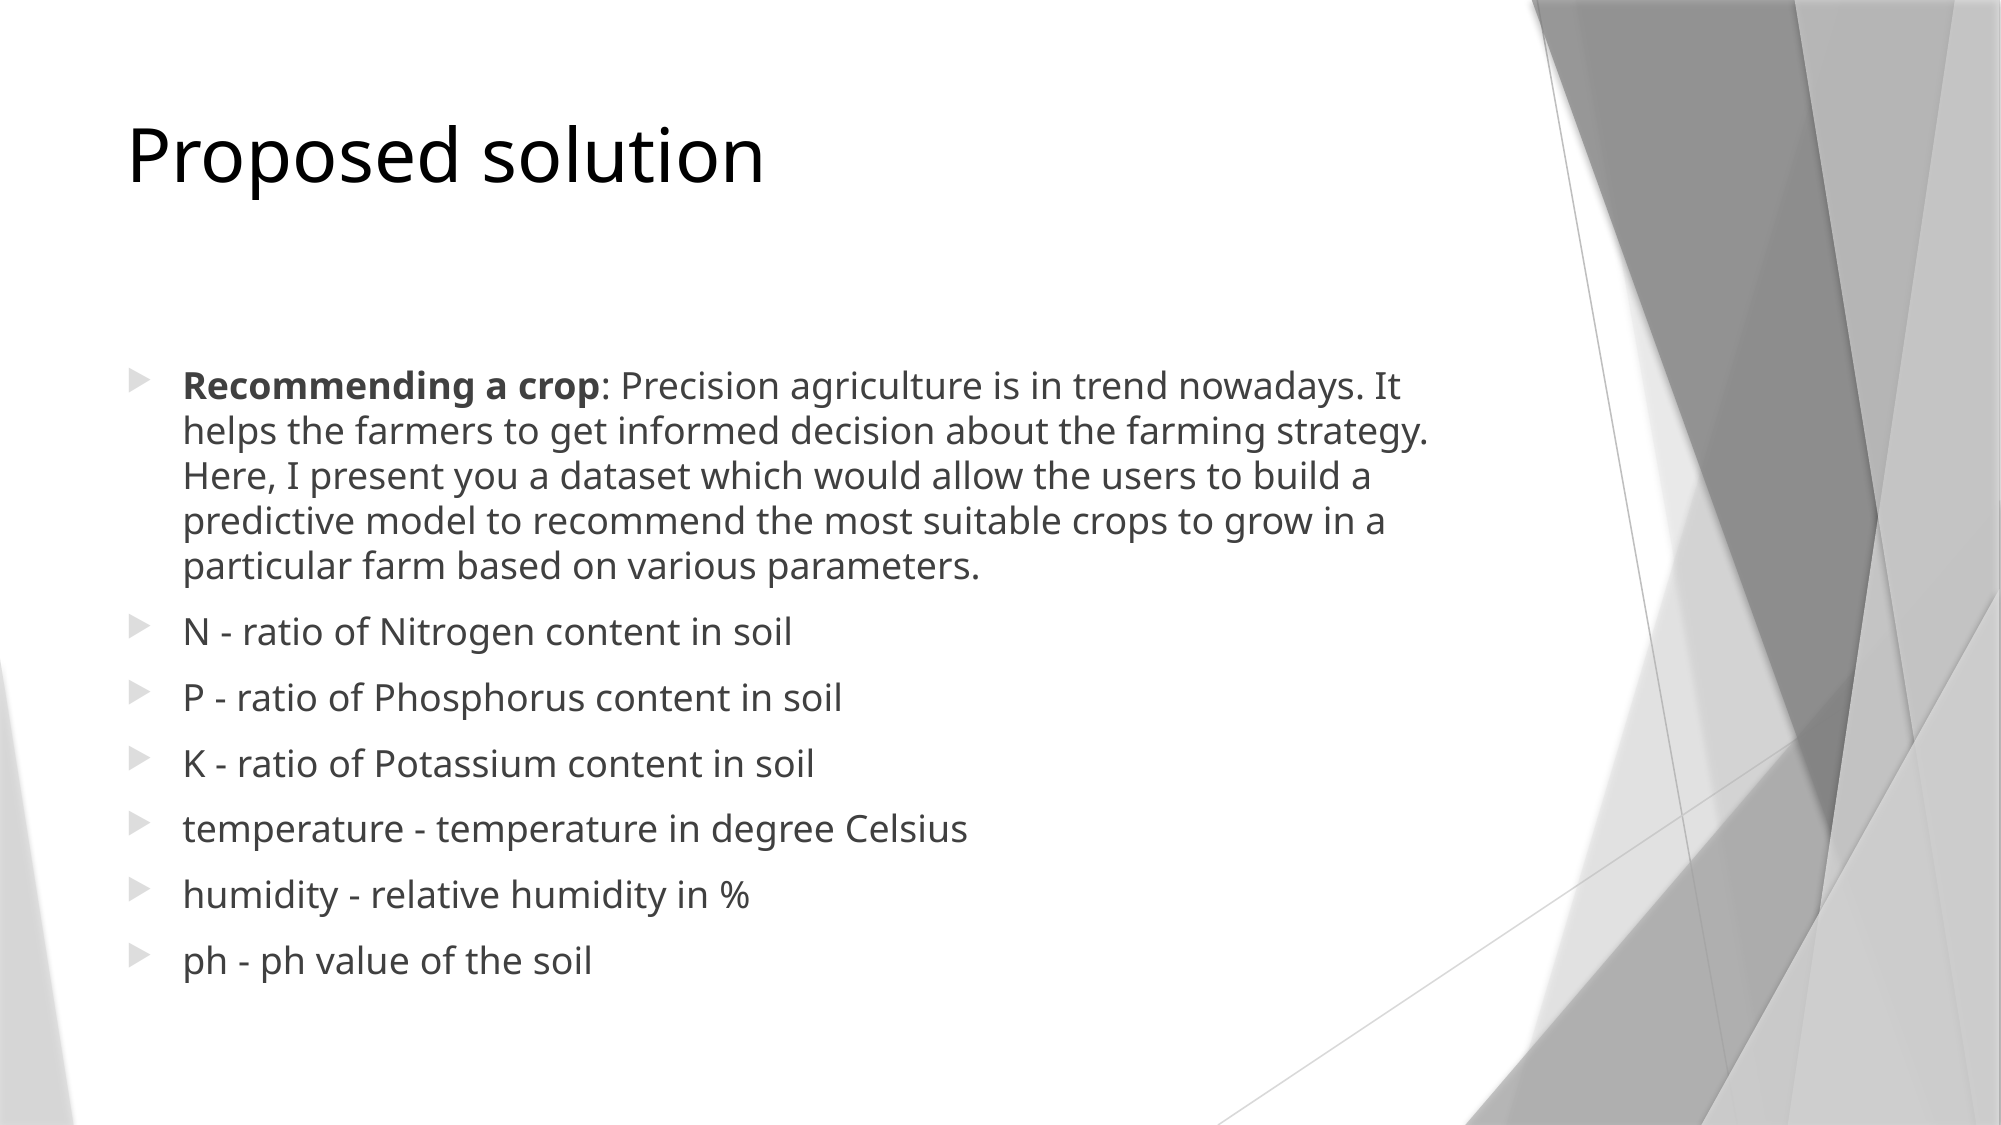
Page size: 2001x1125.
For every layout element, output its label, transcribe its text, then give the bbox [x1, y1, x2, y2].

list Recommending a crop: Precision agriculture is in trend nowadays. It helps the farmers to get informed decision about the farming strategy. Here, I present you a dataset which would allow the users to build a predictive model to recommend the most suitable crops to grow in a particular farm based on various parameters. N - ratio of Nitrogen content in soil P - ratio of Phosphorus content in soil K - ratio of Potassium content in soil temperature - temperature in degree Celsius humidity - relative humidity in % ph - ph value of the soil [111, 354, 1522, 992]
title Proposed solution [111, 99, 1522, 317]
